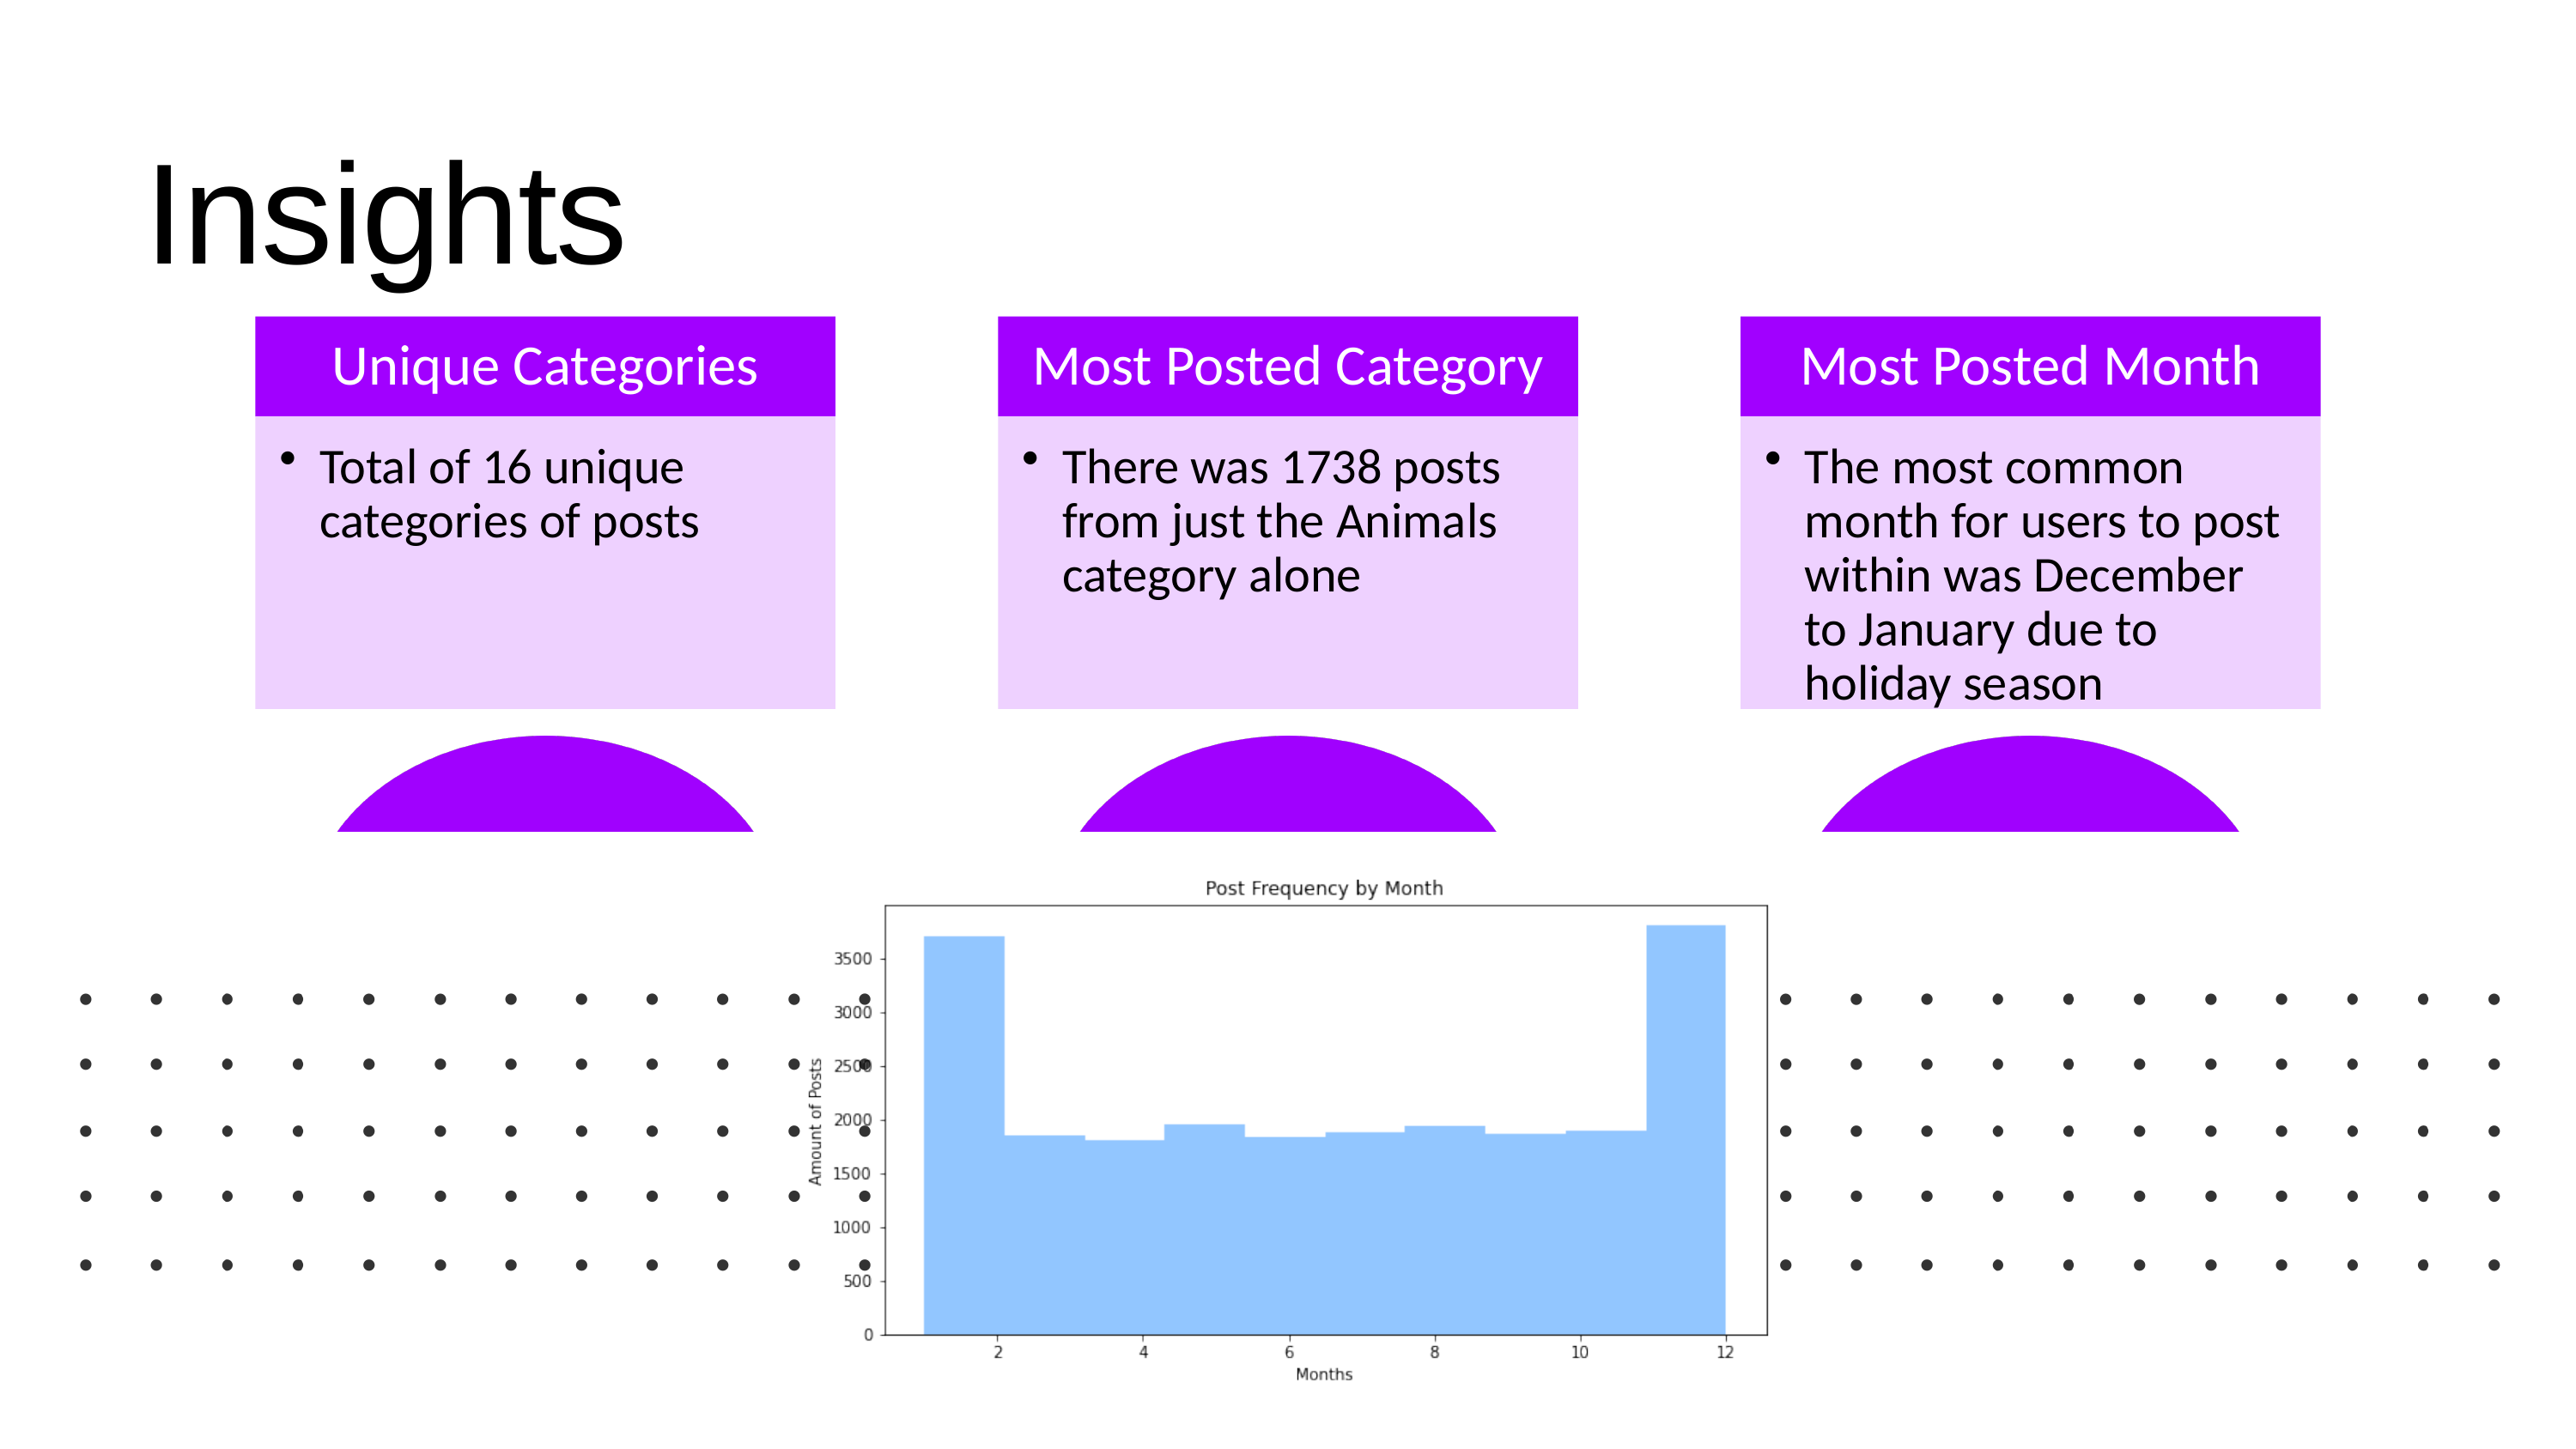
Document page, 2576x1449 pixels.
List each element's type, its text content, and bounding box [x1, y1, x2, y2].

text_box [1780, 989, 2504, 1274]
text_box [72, 989, 795, 1274]
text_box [255, 316, 2321, 832]
picture [799, 869, 1777, 1396]
text_box Insights [144, 121, 799, 294]
